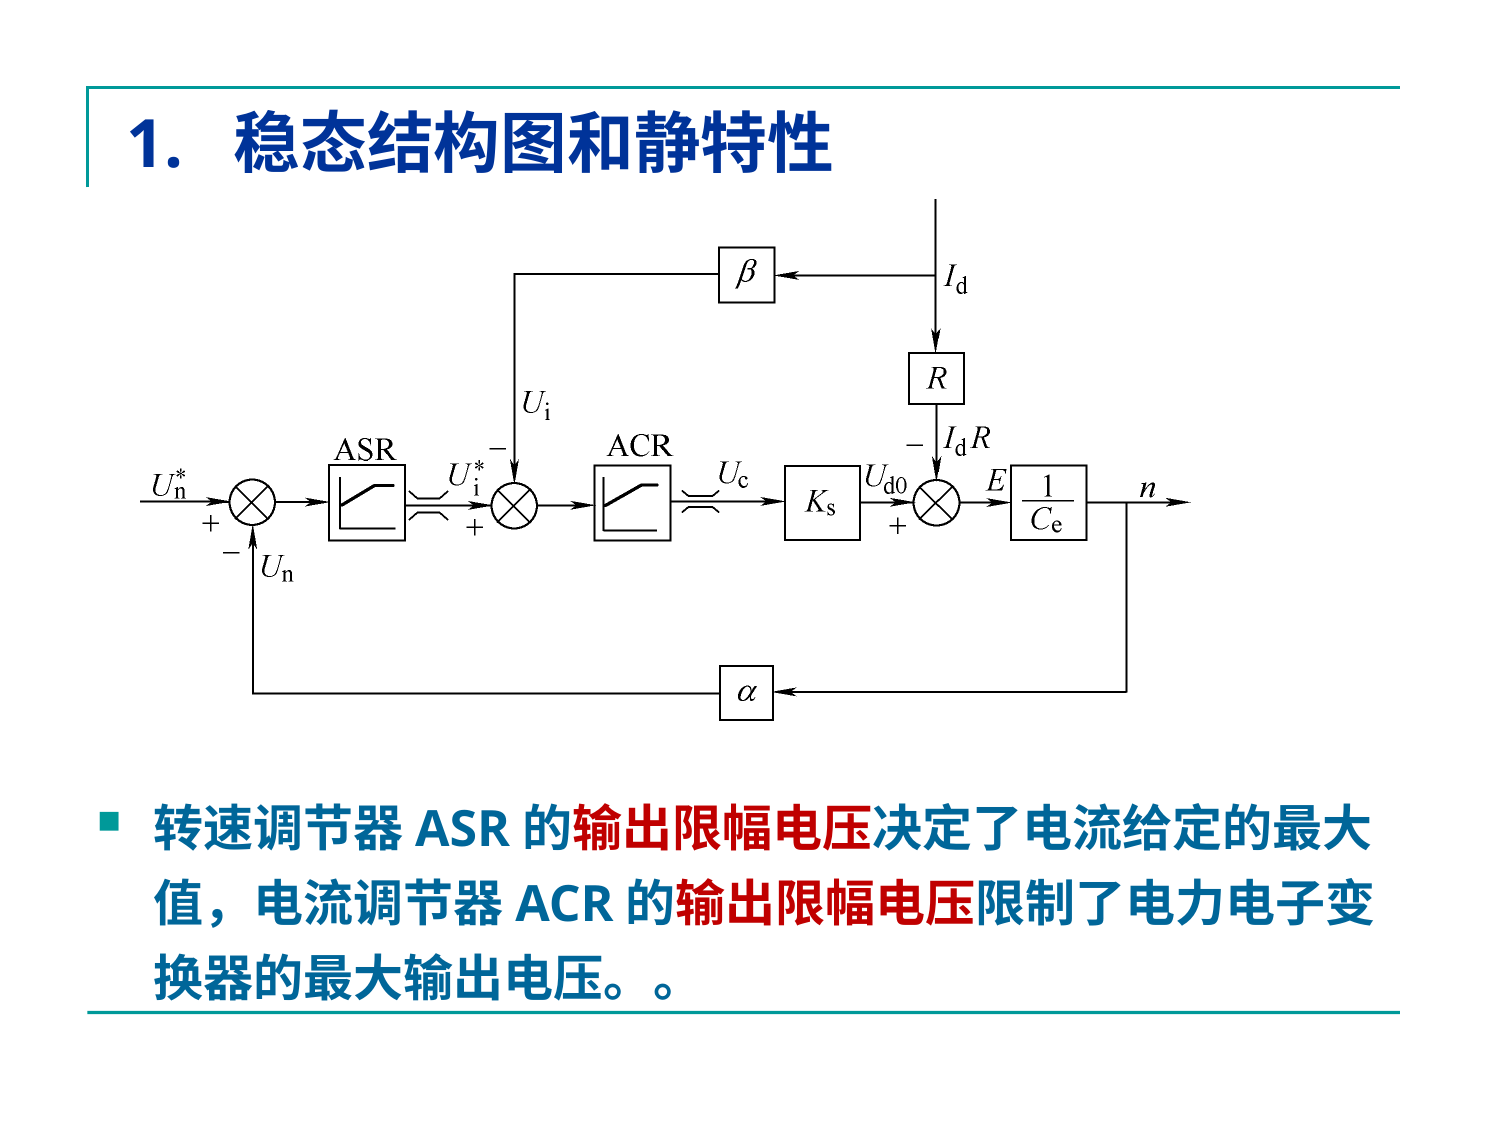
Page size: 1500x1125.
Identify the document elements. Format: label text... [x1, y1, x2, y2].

title 1. 稳态结构图和静特性 [93, 93, 1433, 189]
picture [140, 199, 1191, 721]
list 转速调节器ASR的输出限幅电压决定了电流给定的最大值，电流调节器ACR的输出限幅电压限制了电力电子变换器的最大输出电压。。 [82, 773, 1413, 1090]
